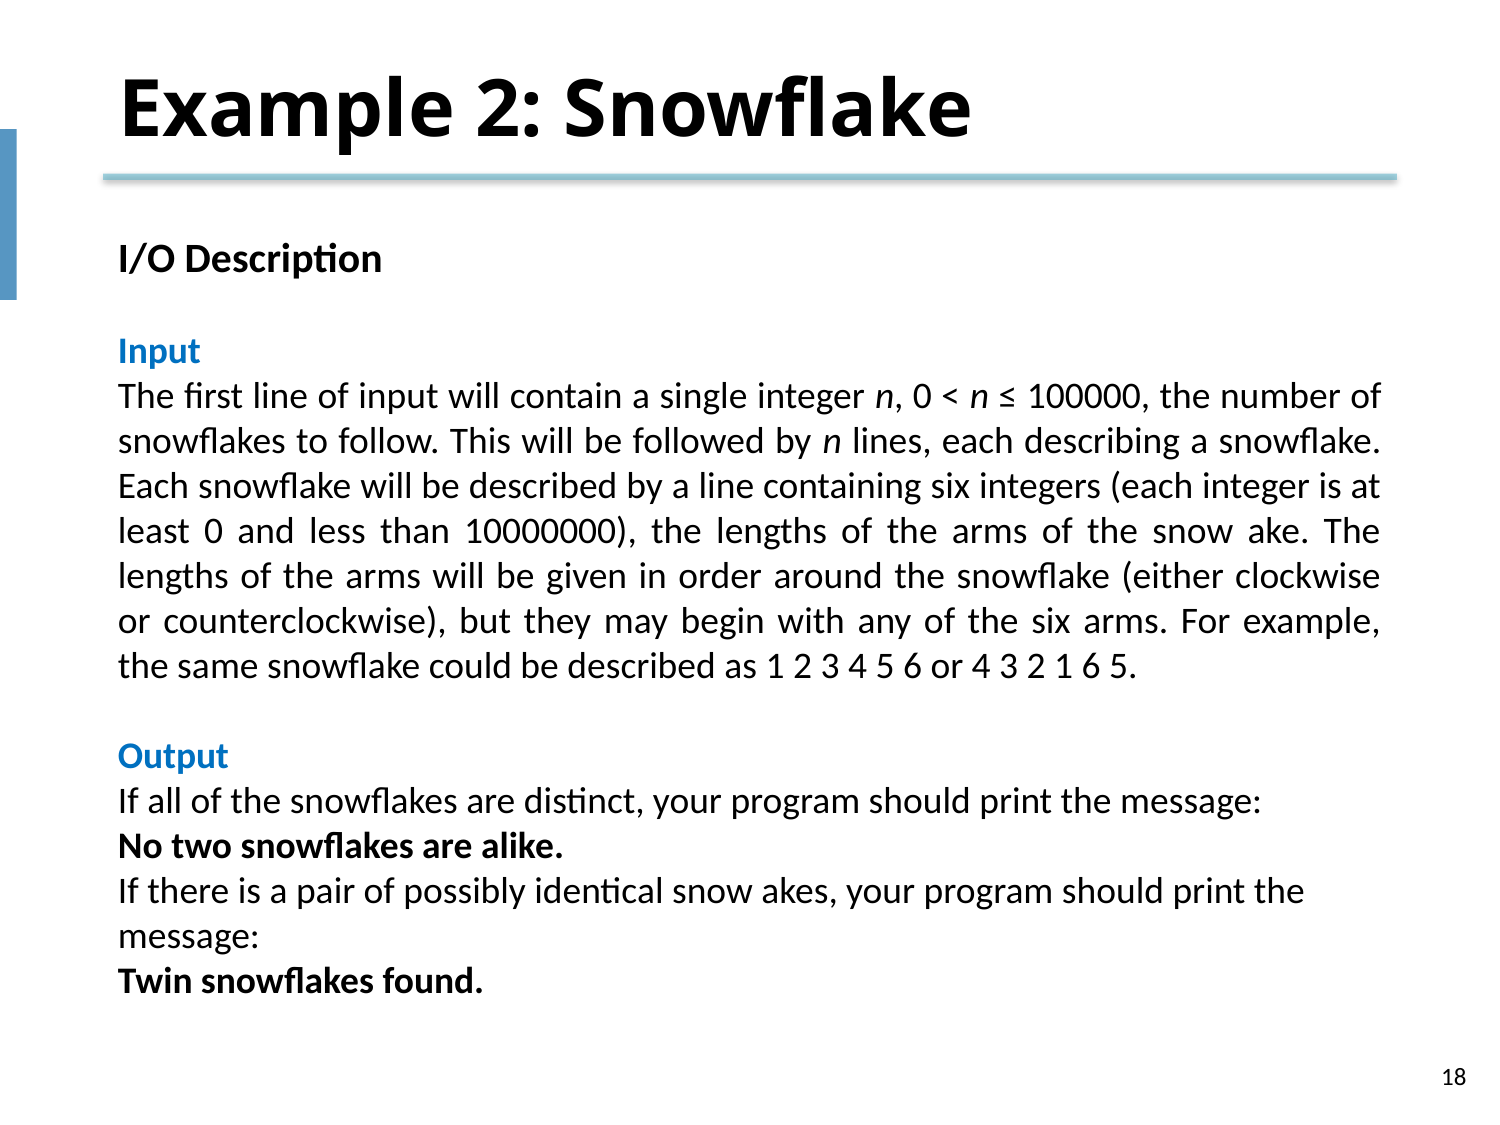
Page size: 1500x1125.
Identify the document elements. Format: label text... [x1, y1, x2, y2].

title Example 2: Snowflake [103, 25, 1397, 185]
text_box I/O Description Input The first line of input will contain a single integer n, 0 < n ≤ 100000, the number of snowflakes to follow. This will be followed by n lines, each describing a snowflake. Each snowflake will be described by a line containing six integers (each integer is at least 0 and less than 10000000), the lengths of the arms of the snow ake. The lengths of the arms will be given in order around the snowflake (either clockwise or counterclockwise), but they may begin with any of the six arms. For example, the same snowflake could be described as 1 2 3 4 5 6 or 4 3 2 1 6 5. Output If all of the snowflakes are distinct, your program should print the message: No two snowflakes are alike. If there is a pair of possibly identical snow akes, your program should print the message: Twin snowflakes found. [103, 223, 1397, 1054]
slide_number 18 [1131, 1045, 1482, 1106]
